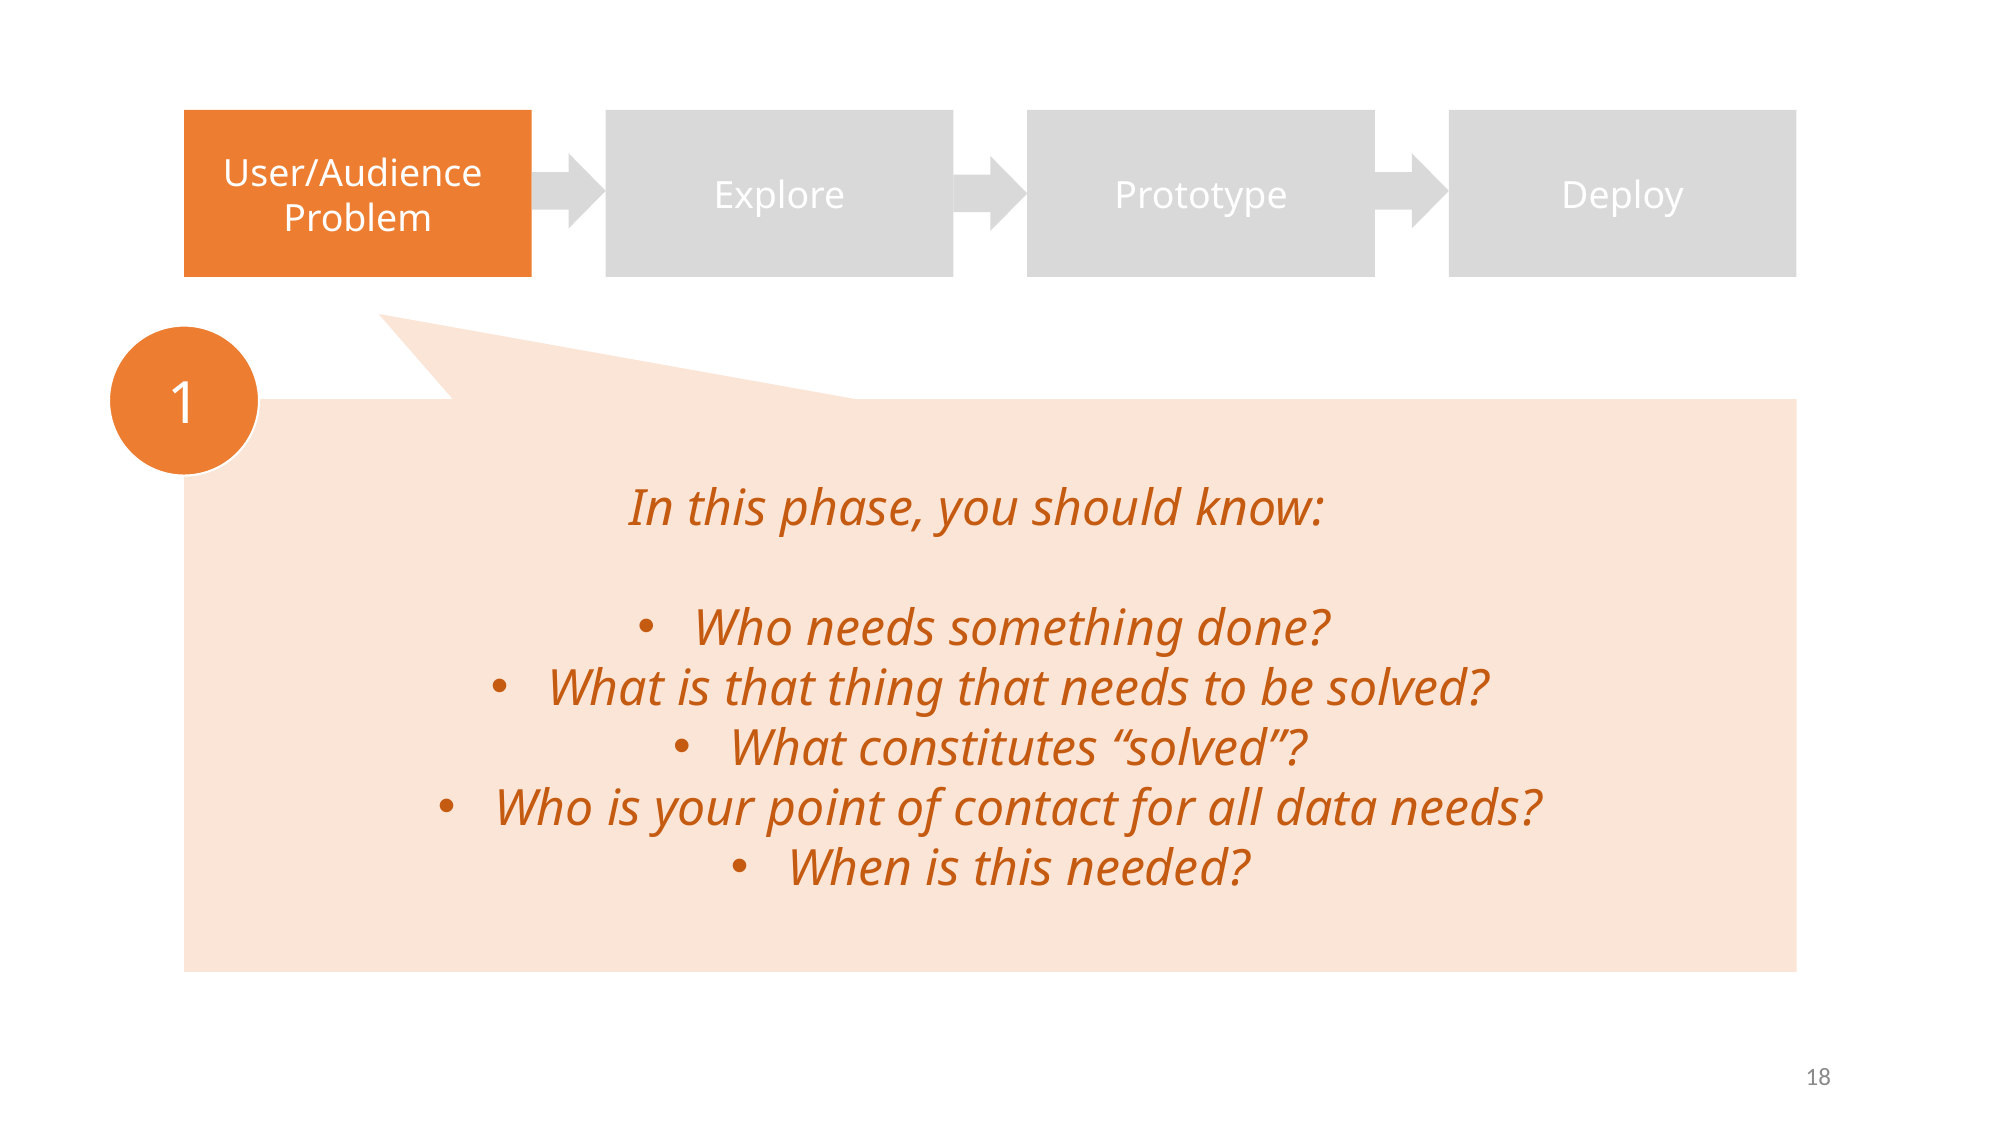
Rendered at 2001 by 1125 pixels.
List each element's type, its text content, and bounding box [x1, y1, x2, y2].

text_box Prototype [1026, 109, 1376, 278]
text_box [1373, 150, 1451, 231]
text_box [530, 150, 608, 231]
text_box Explore [605, 109, 954, 278]
text_box Deploy [1448, 109, 1797, 278]
text_box [952, 153, 1029, 234]
text_box 1 [107, 324, 261, 477]
text_box User/Audience Problem [183, 109, 533, 278]
slide_number 18 [1396, 1045, 1847, 1106]
text_box In this phase, you should know: Who needs something done? What is that thing that needs to be solved? What constitutes “solved”? Who is your point of contact for all data needs? When is this needed? [183, 312, 1798, 973]
